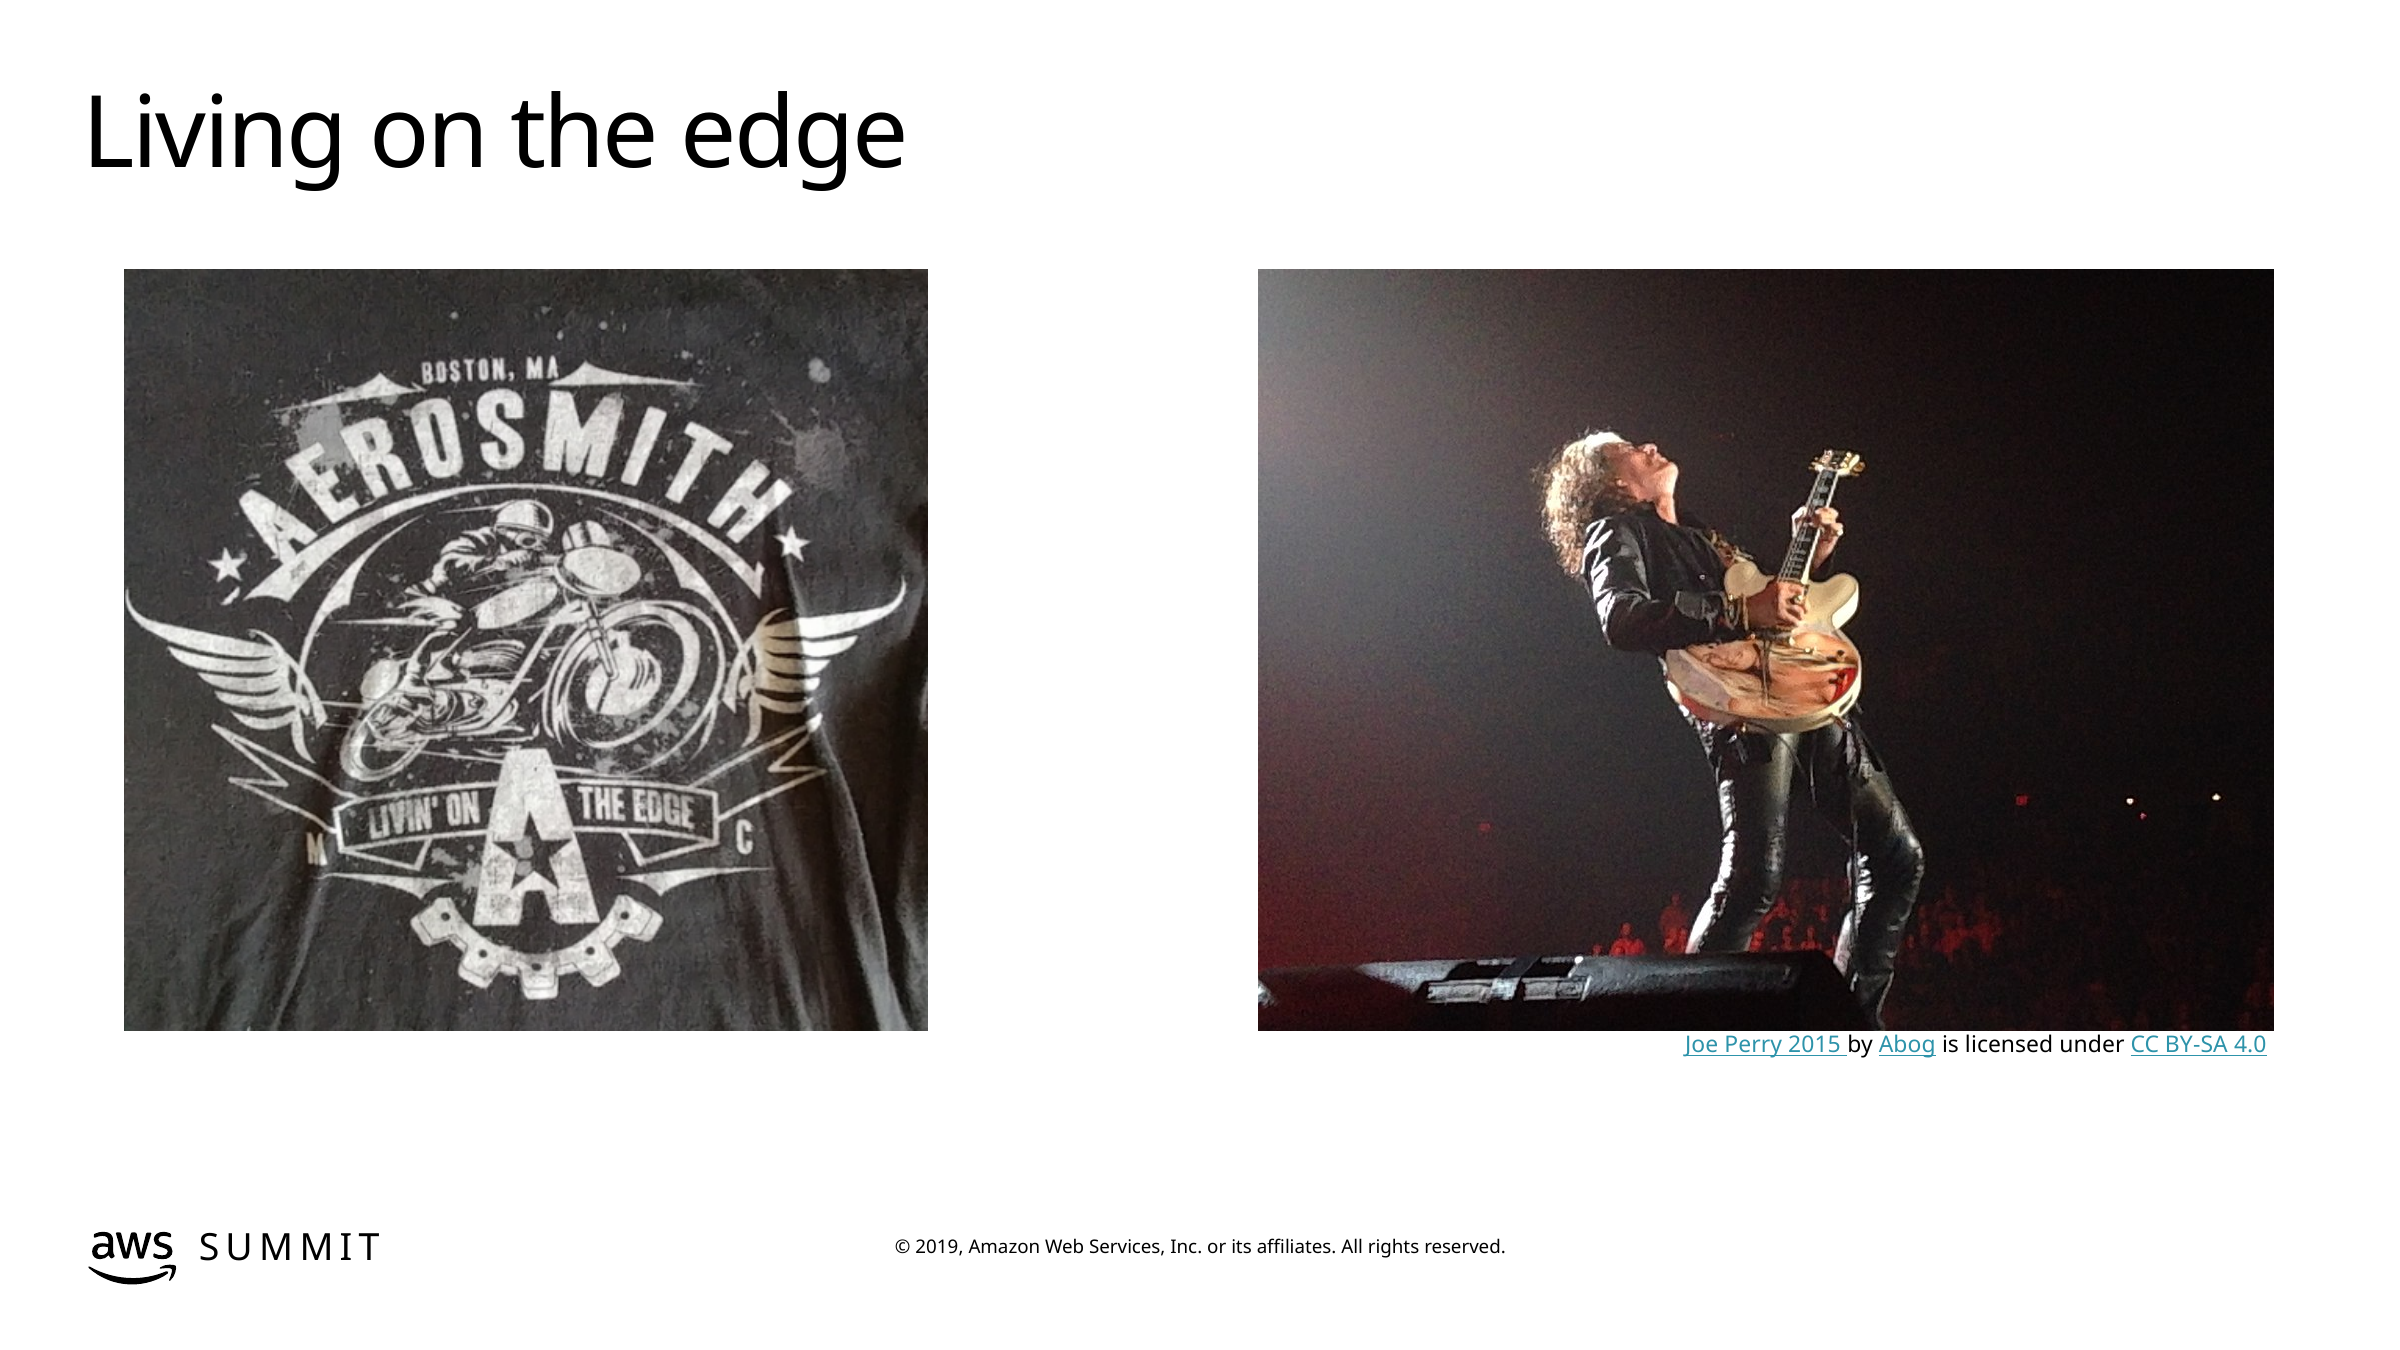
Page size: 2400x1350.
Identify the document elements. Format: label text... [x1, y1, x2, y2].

picture [1258, 269, 2274, 1031]
text_box Joe Perry 2015 by Abog is licensed under CC BY-SA 4.0 [1282, 1016, 2297, 1073]
title Living on the edge [52, 56, 2353, 235]
picture [124, 269, 928, 1031]
